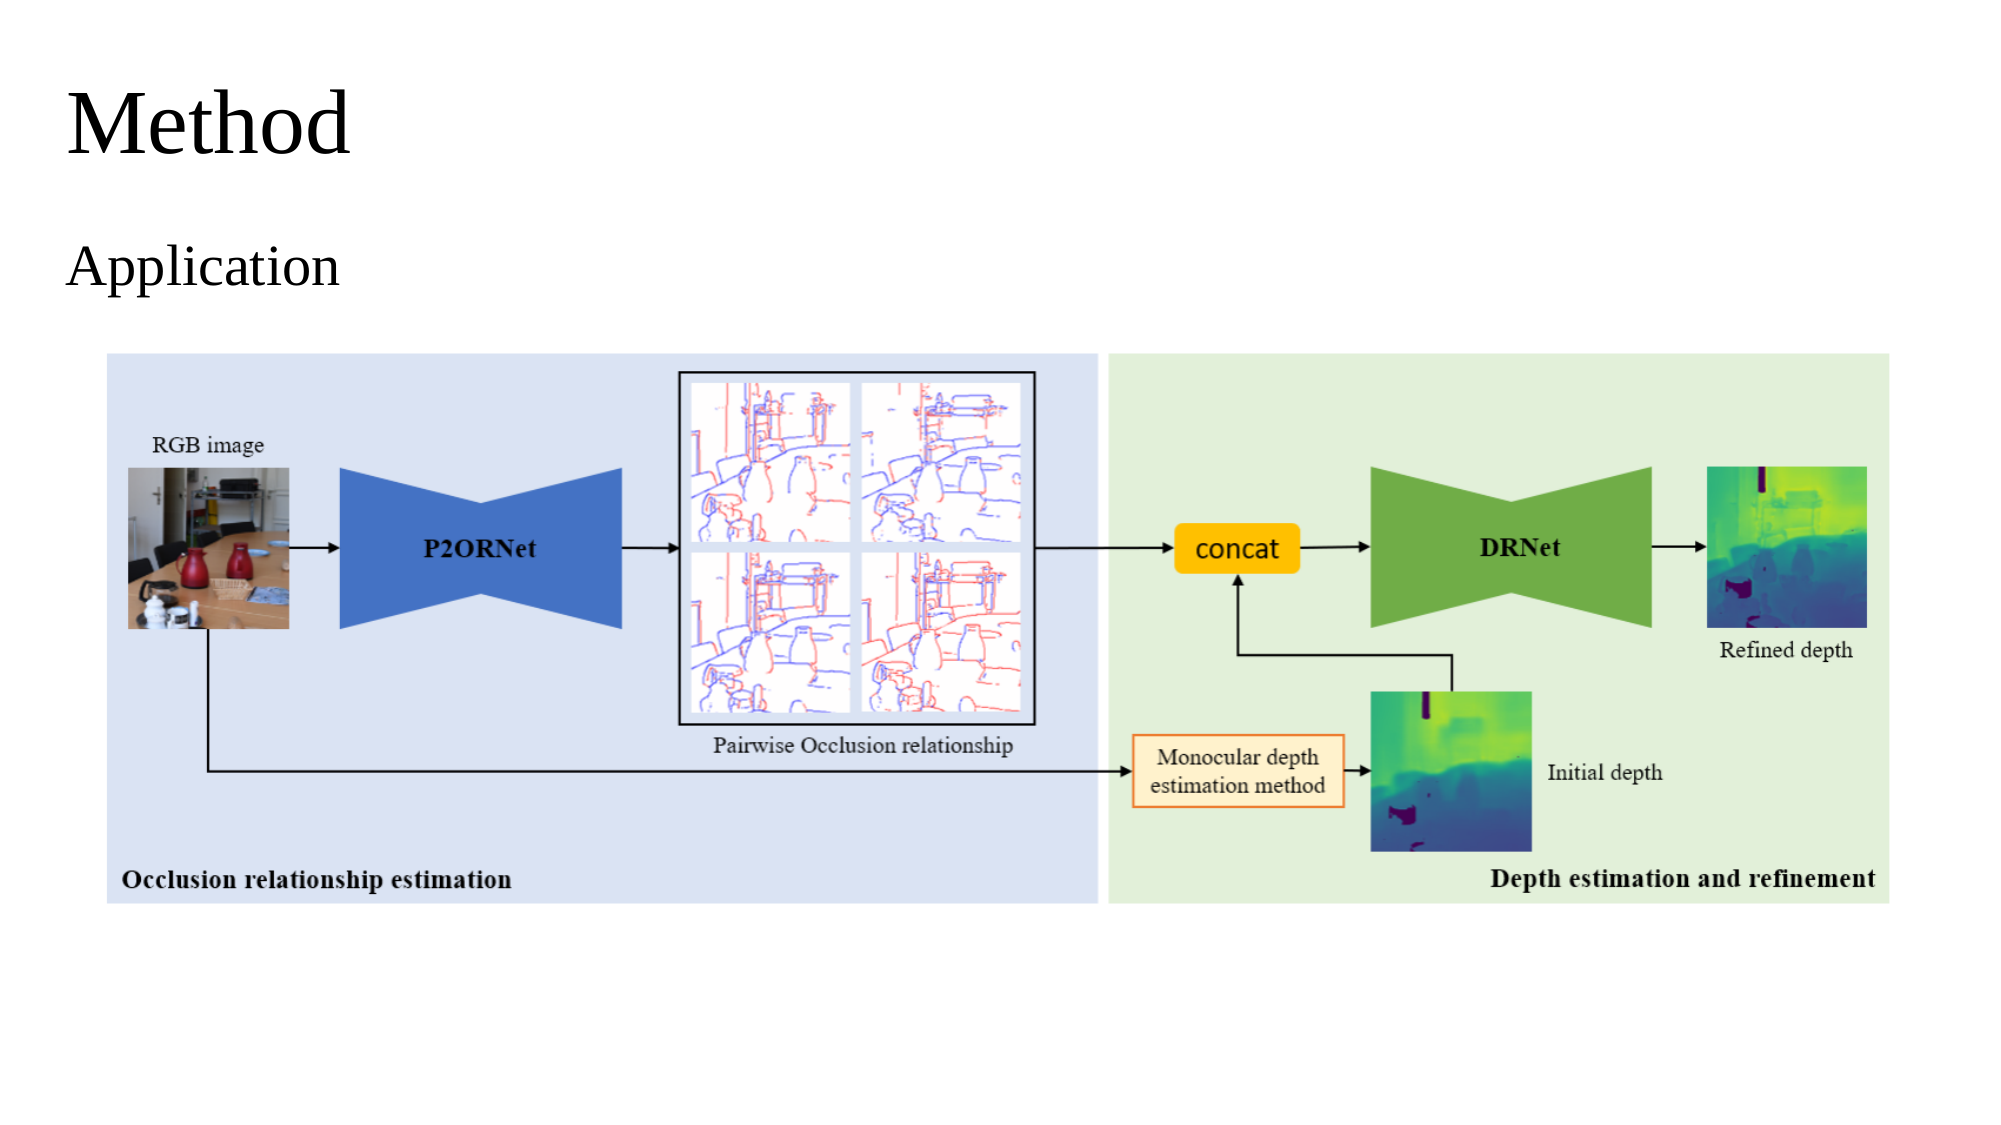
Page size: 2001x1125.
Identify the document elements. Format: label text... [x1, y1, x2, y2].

text_box Method [50, 14, 1776, 184]
text_box Application [50, 184, 2000, 305]
picture [100, 343, 1900, 913]
